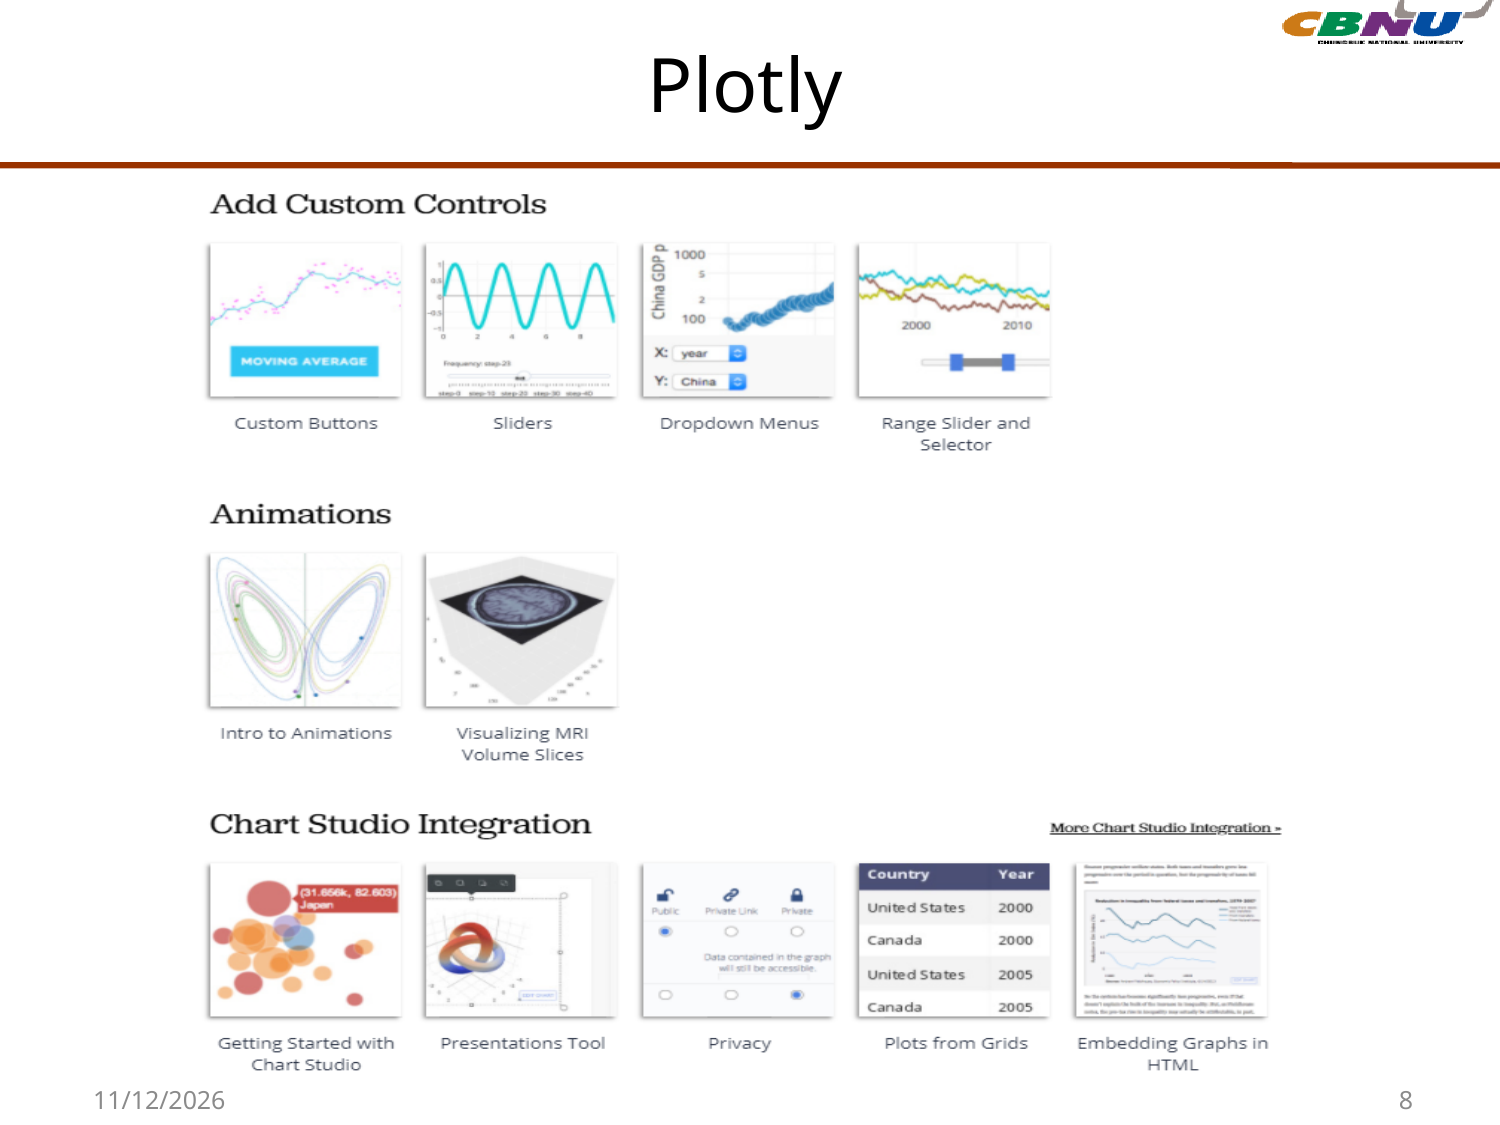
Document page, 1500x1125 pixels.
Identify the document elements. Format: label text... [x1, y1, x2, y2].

slide_number 8 [1078, 1078, 1429, 1125]
picture [166, 174, 1340, 1080]
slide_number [78, 1078, 429, 1125]
title Plotly [70, 23, 1421, 143]
picture [1277, 0, 1500, 47]
